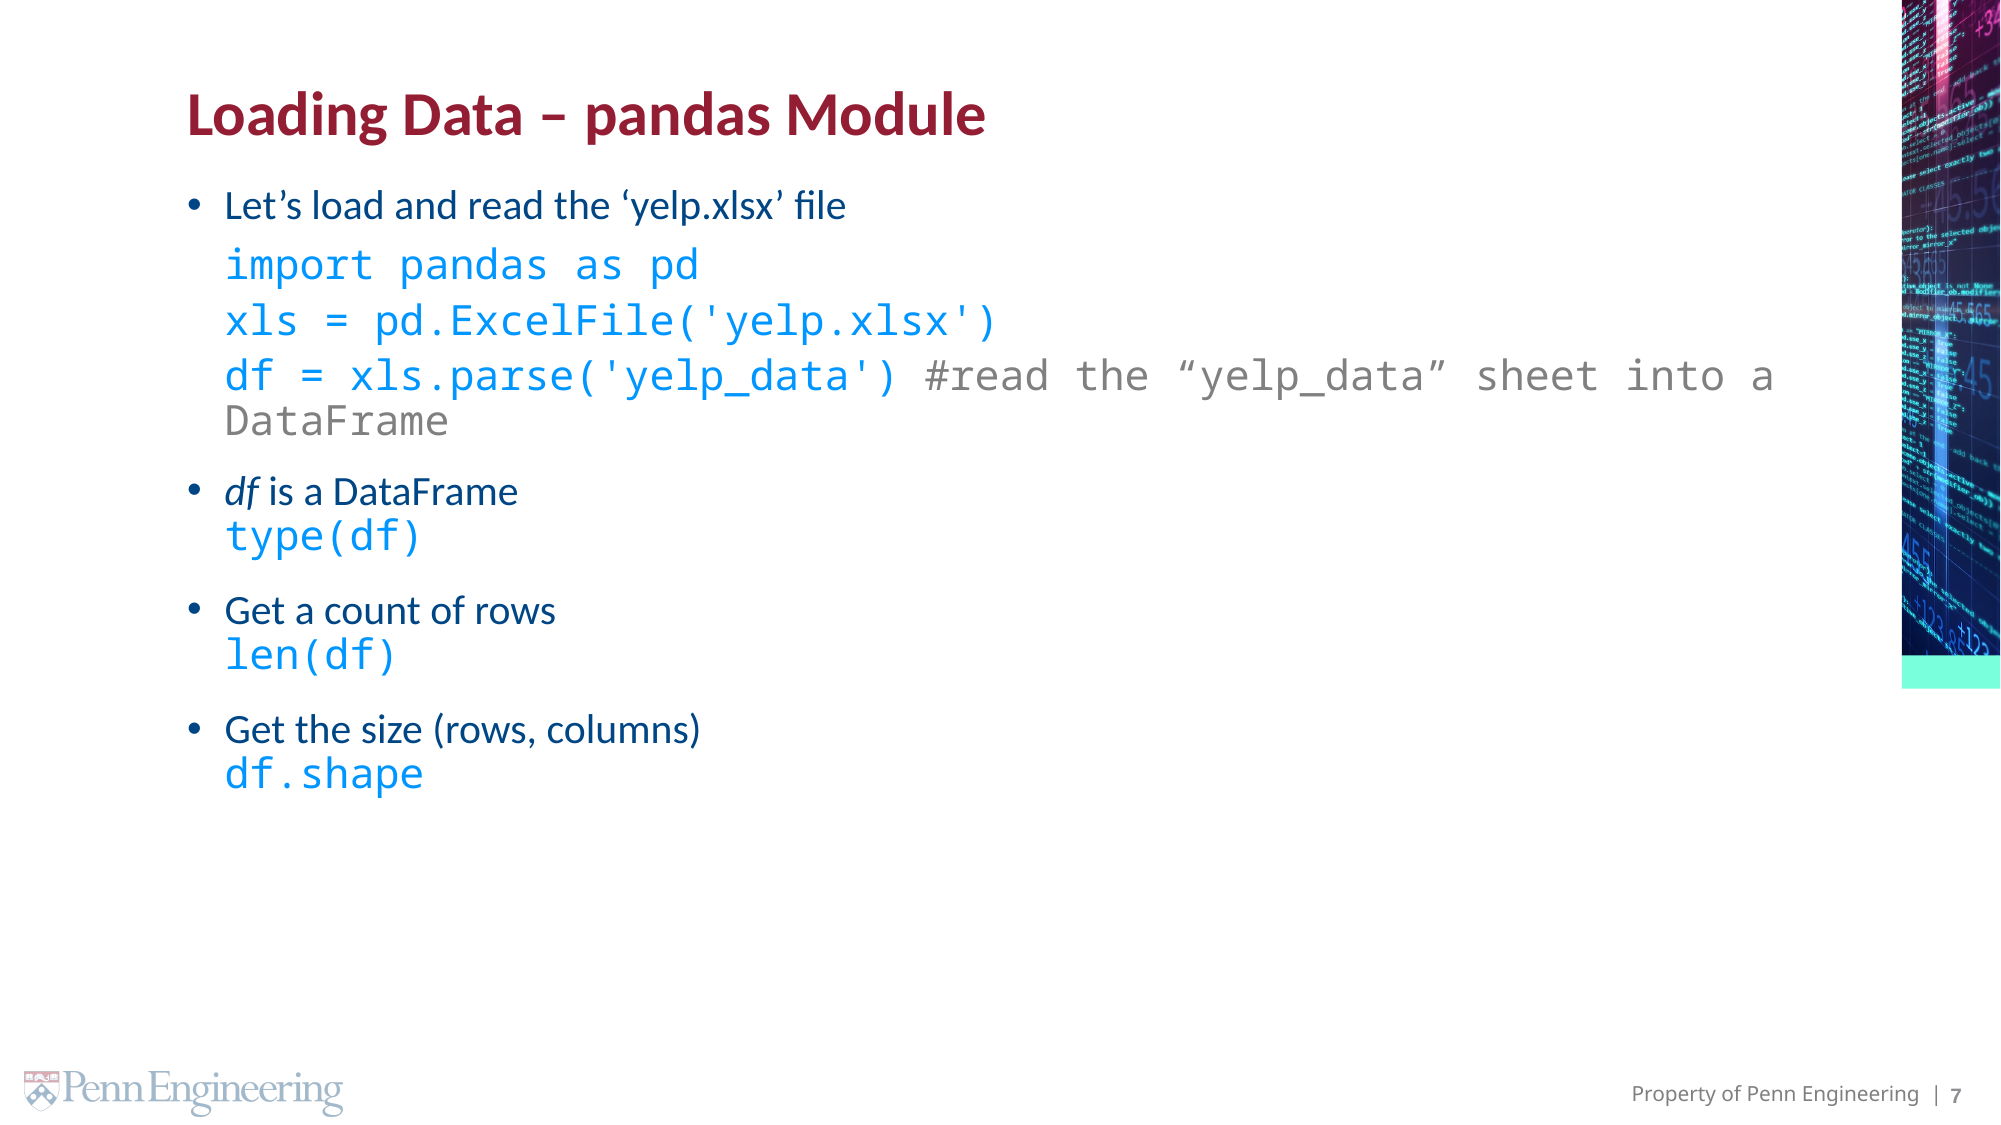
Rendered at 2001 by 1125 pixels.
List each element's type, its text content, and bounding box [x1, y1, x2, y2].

list Let’s load and read the ‘yelp.xlsx’ file import pandas as pd xls = pd.ExcelFile('yelp.xlsx') df = xls.parse('yelp_data') #read the “yelp_data” sheet into a DataFrame df is a DataFrame type(df) Get a count of rows len(df) Get the size (rows, columns) df.shape [187, 184, 1871, 868]
title Loading Data – pandas Module [187, 54, 1871, 176]
picture [1901, 0, 2001, 655]
slide_number 7 [1935, 1065, 2000, 1125]
